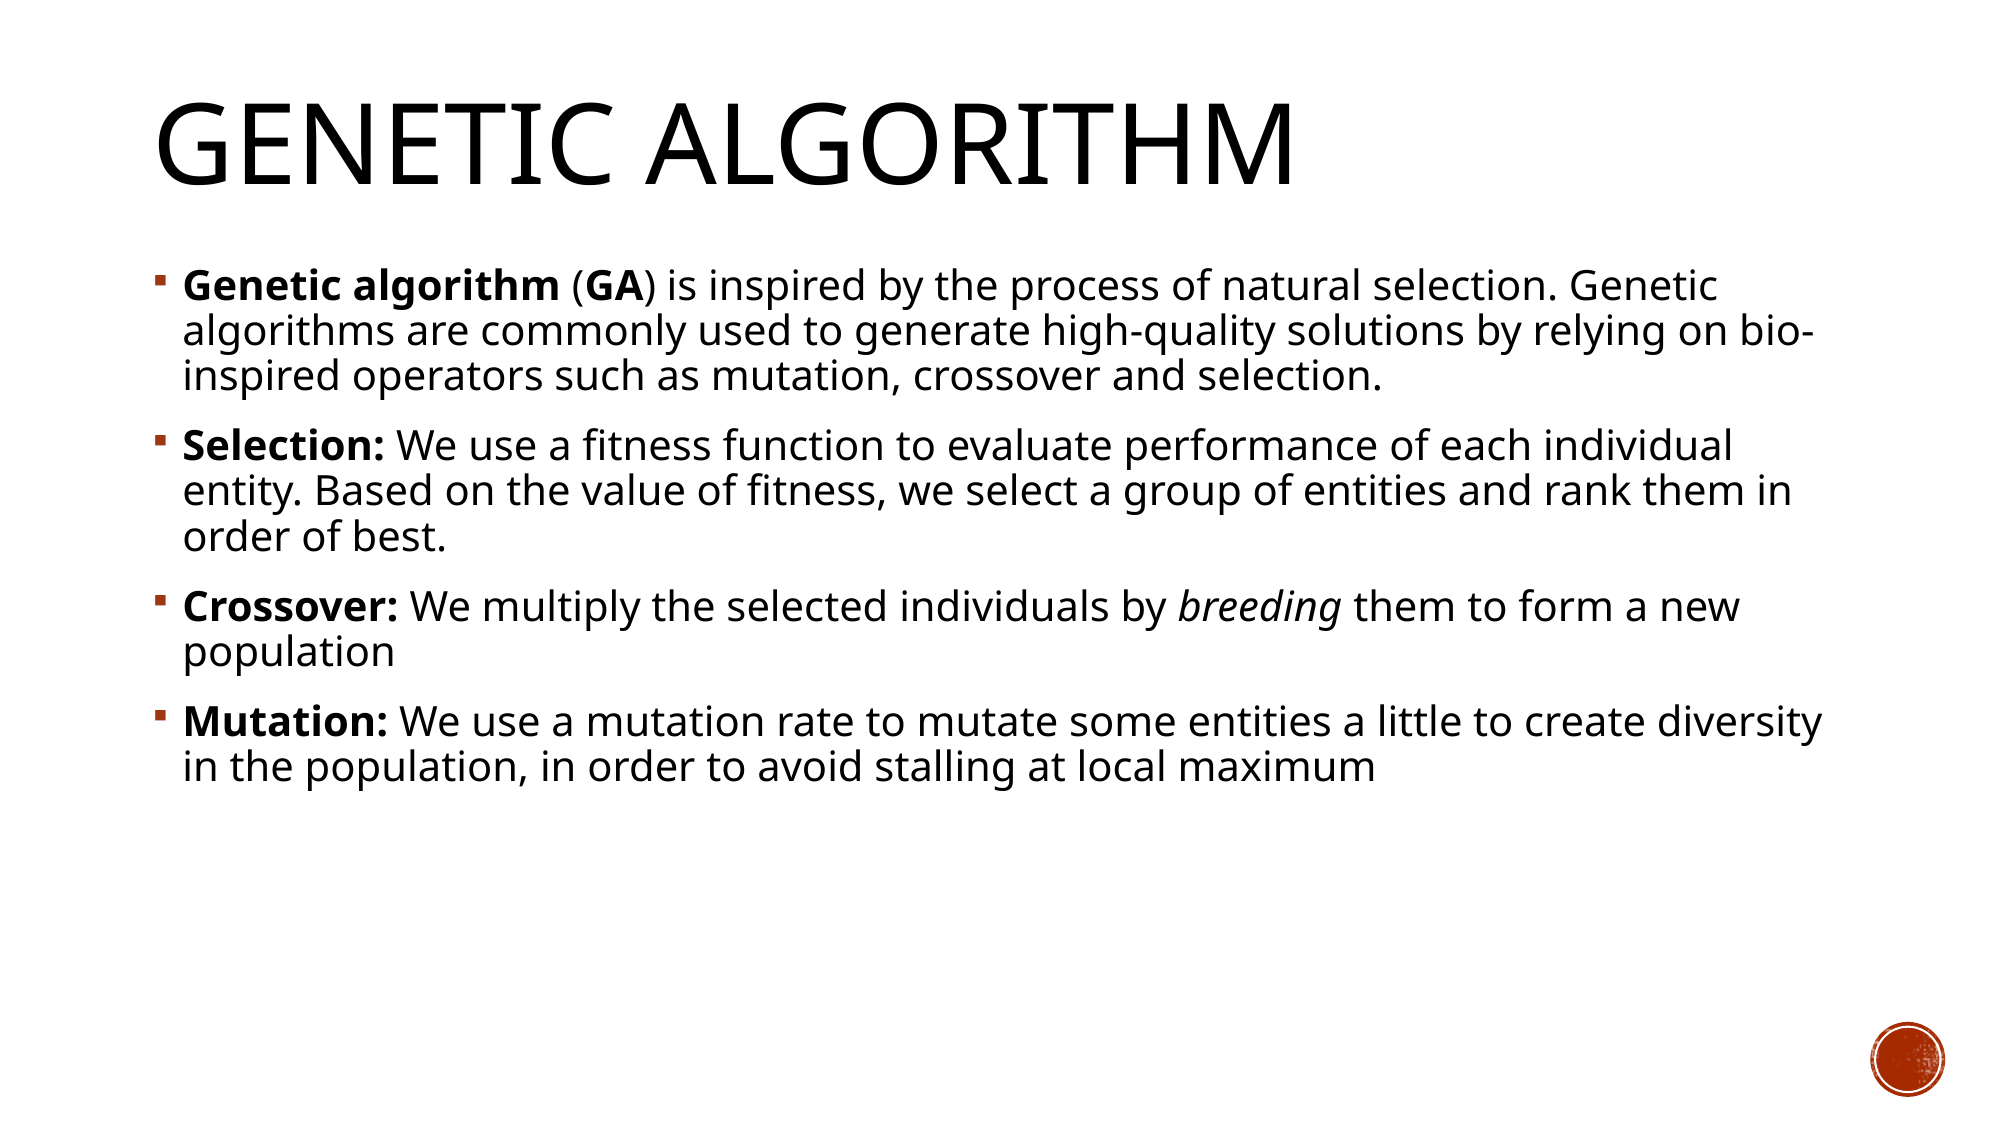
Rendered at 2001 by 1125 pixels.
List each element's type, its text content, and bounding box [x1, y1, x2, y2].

list Genetic algorithm (GA) is inspired by the process of natural selection. Genetic algorithms are commonly used to generate high-quality solutions by relying on bio-inspired operators such as mutation, crossover and selection. Selection: We use a fitness function to evaluate performance of each individual entity. Based on the value of fitness, we select a group of entities and rank them in order of best. Crossover: We multiply the selected individuals by breeding them to form a new population Mutation: We use a mutation rate to mutate some entities a little to create diversity in the population, in order to avoid stalling at local maximum [137, 257, 1863, 1066]
title Genetic Algorithm [137, 39, 1863, 257]
